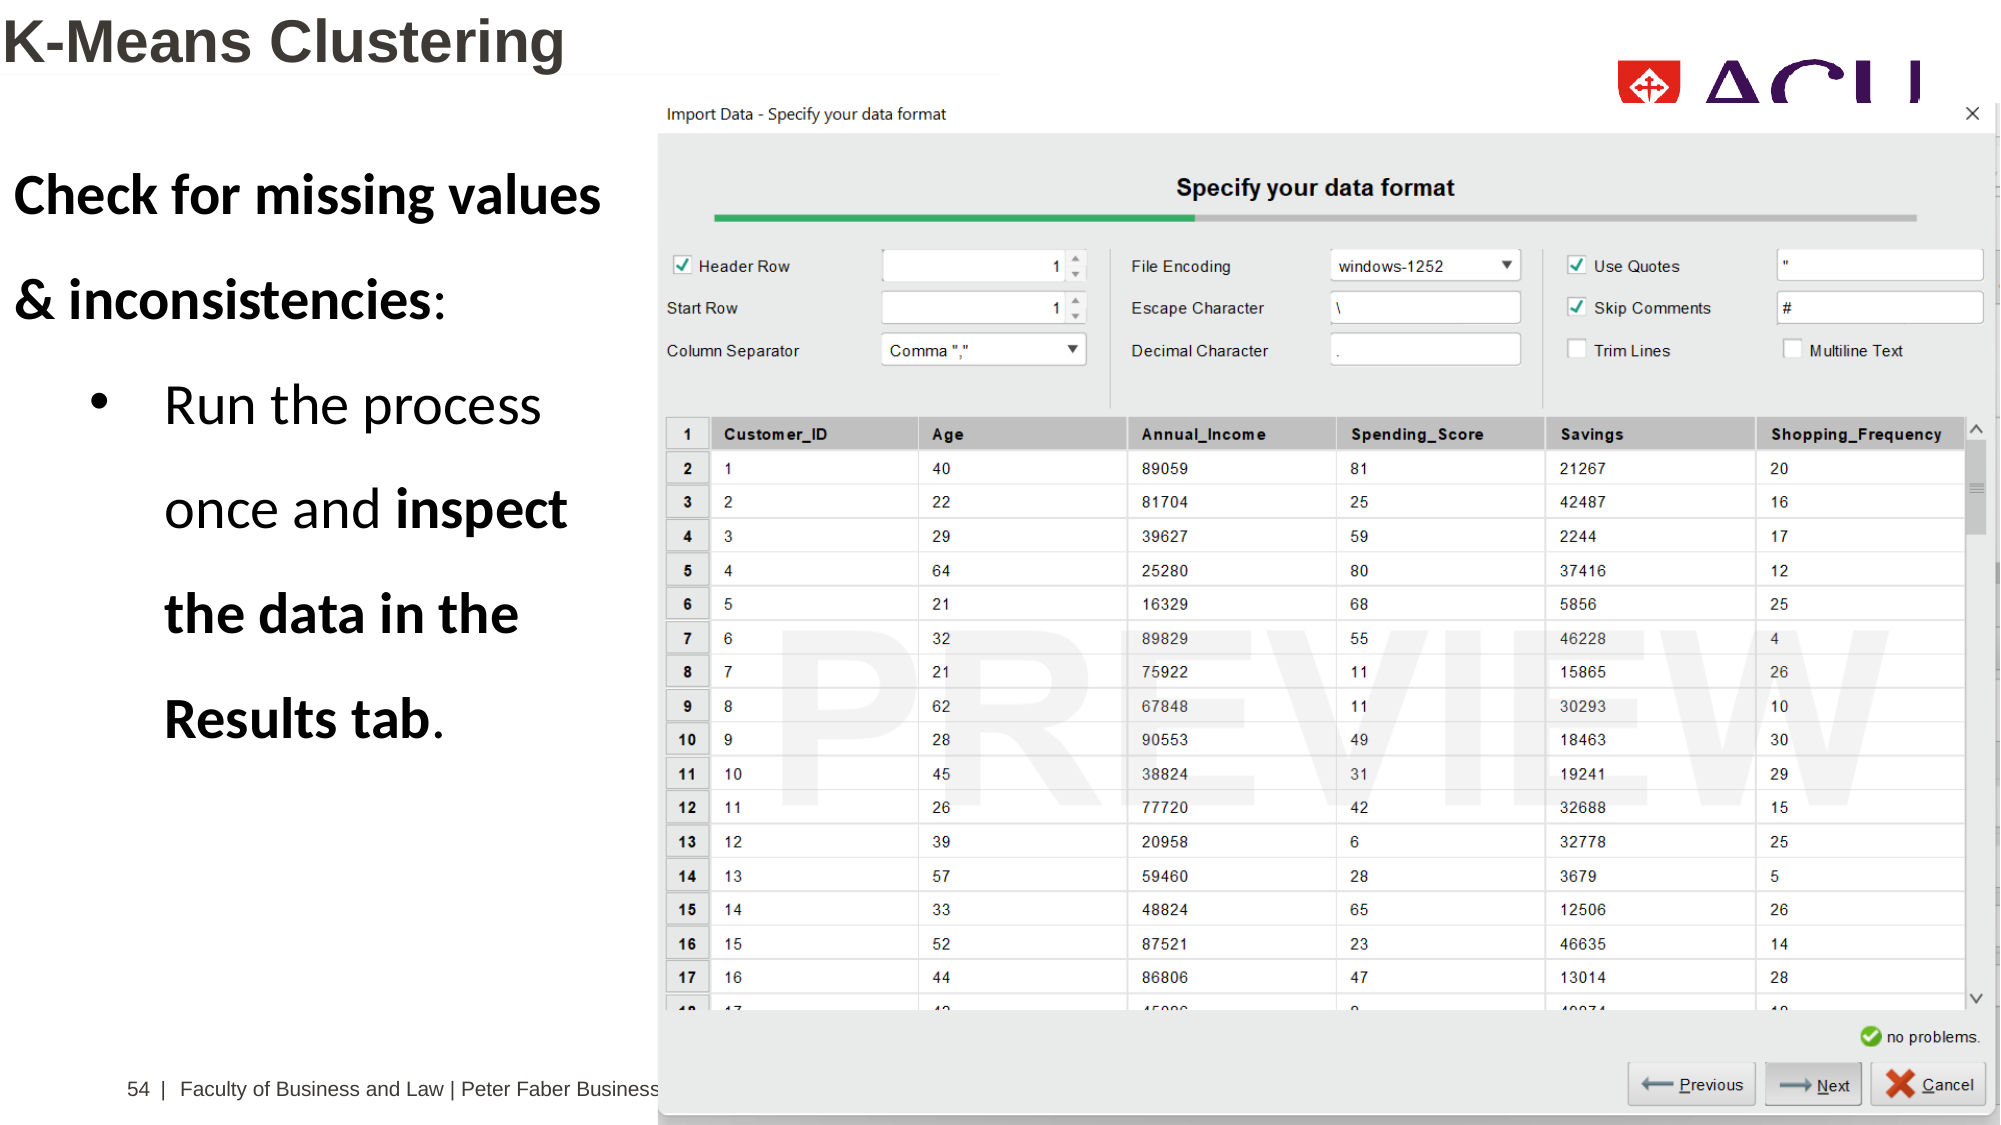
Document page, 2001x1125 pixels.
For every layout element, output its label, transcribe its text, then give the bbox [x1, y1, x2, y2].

text_box Check for missing values & inconsistencies: Run the process once and inspect the data in the Results tab. [0, 113, 652, 758]
picture [657, 59, 2000, 1125]
text_box K-Means Clustering [0, 0, 1584, 75]
slide_number 54 | Faculty of Business and Law | Peter Faber Business School [120, 1075, 653, 1125]
